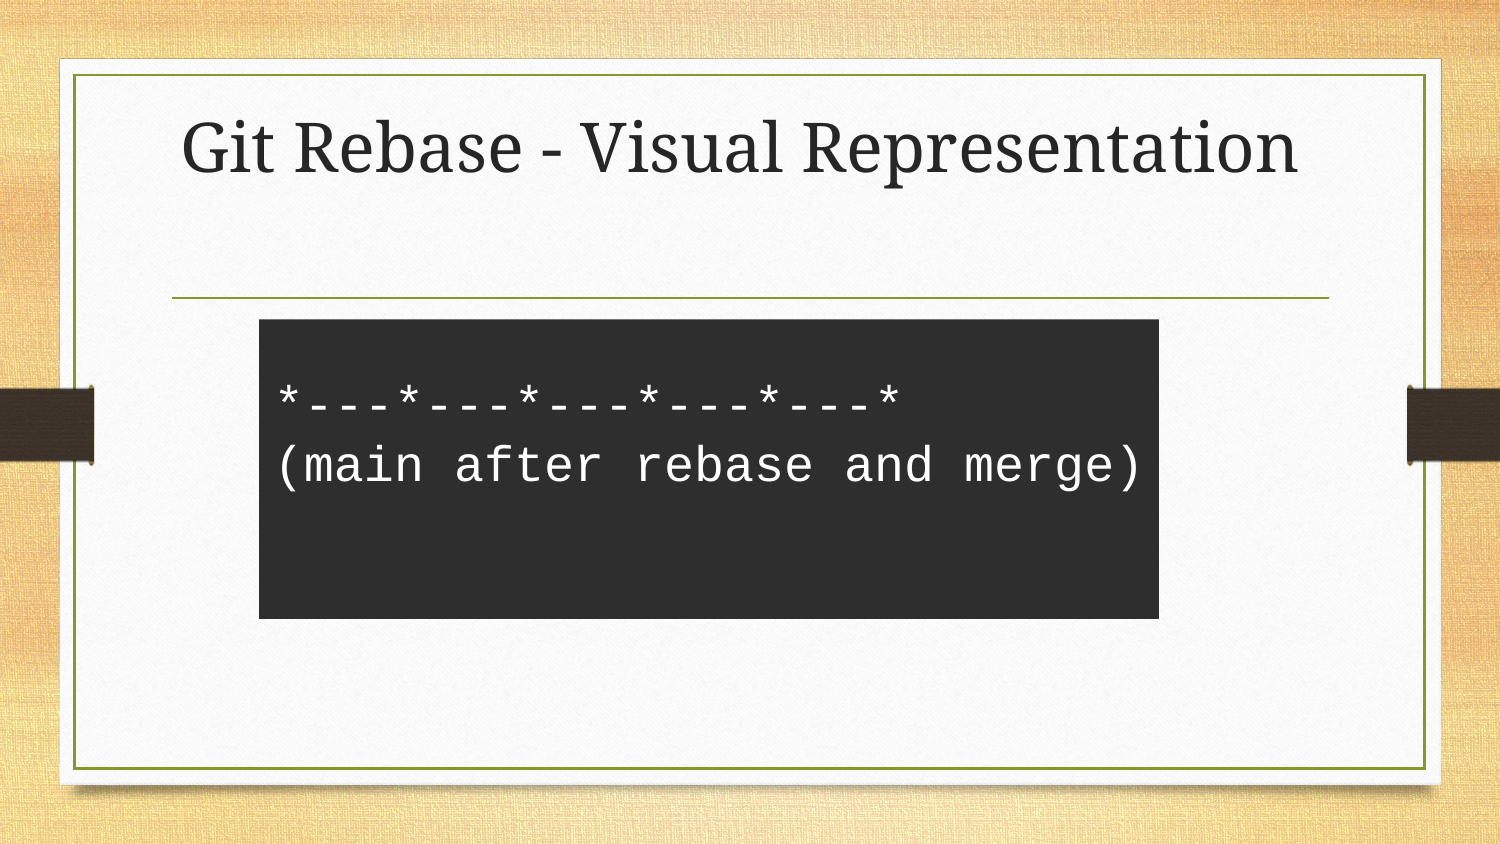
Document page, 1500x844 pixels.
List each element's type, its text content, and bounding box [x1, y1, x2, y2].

picture [0, 0, 1500, 844]
text_box *---*---*---*---*---* (main after rebase and merge) [259, 319, 1159, 619]
title Git Rebase - Visual Representation [150, 64, 1332, 225]
